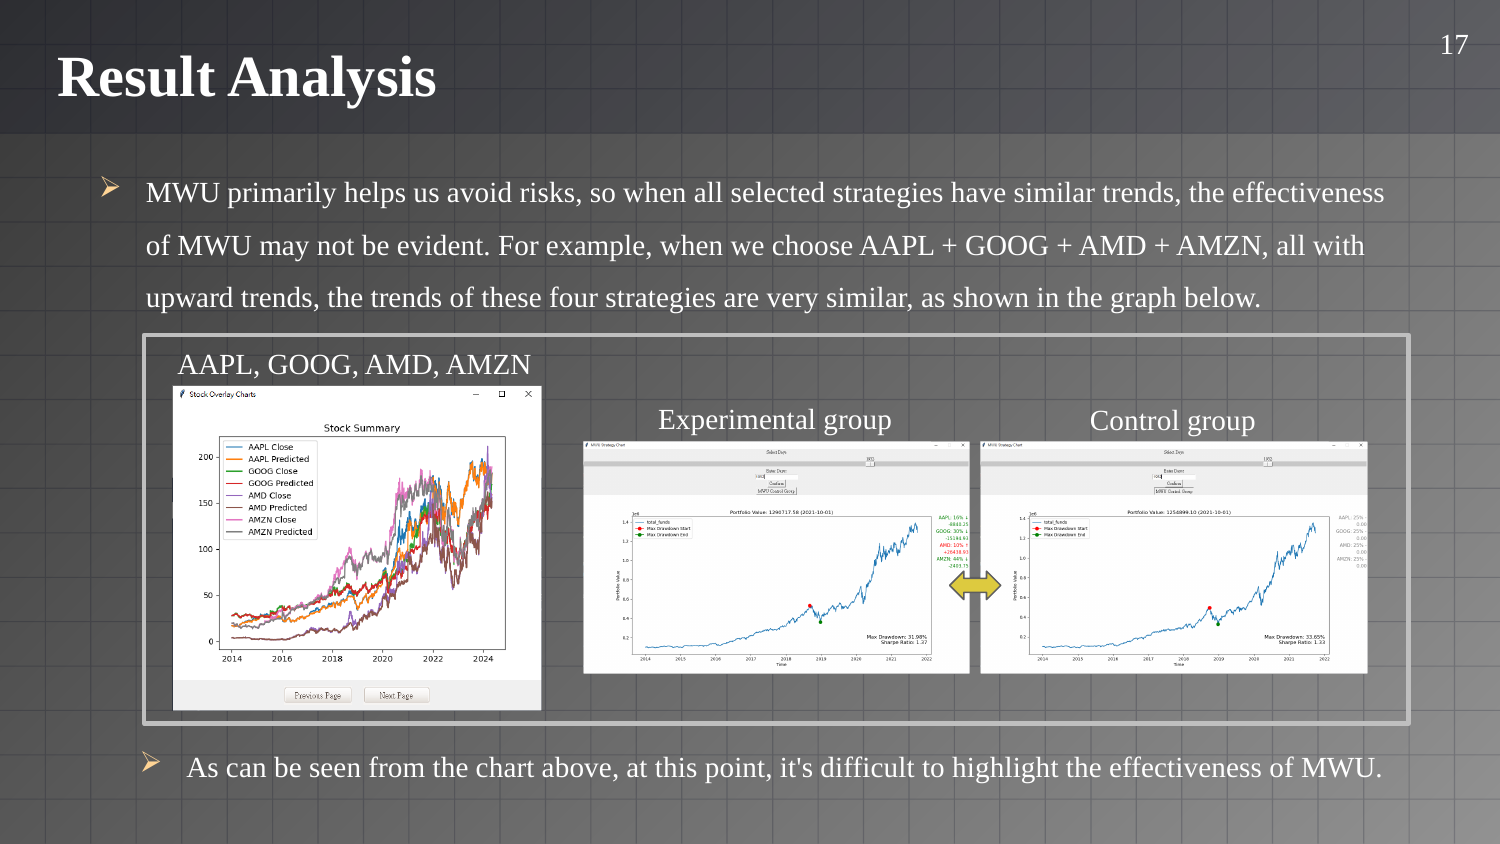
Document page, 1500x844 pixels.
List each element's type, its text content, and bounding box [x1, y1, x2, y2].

picture [582, 441, 970, 674]
slide_number 17 [1408, 0, 1500, 88]
text_box [143, 333, 1410, 725]
text_box As can be seen from the chart above, at this point, it's difficult to highlight the effectiveness of MWU. [124, 741, 1409, 791]
picture [172, 385, 543, 711]
picture [980, 441, 1368, 674]
text_box MWU primarily helps us avoid risks, so when all selected strategies have similar trends, the effectiveness of MWU may not be evident. For example, when we choose AAPL + GOOG + AMD + AMZN, all with upward trends, the trends of these four strategies are very similar, as shown in the graph below. [84, 148, 1428, 321]
title Result Analysis [42, 5, 1303, 124]
